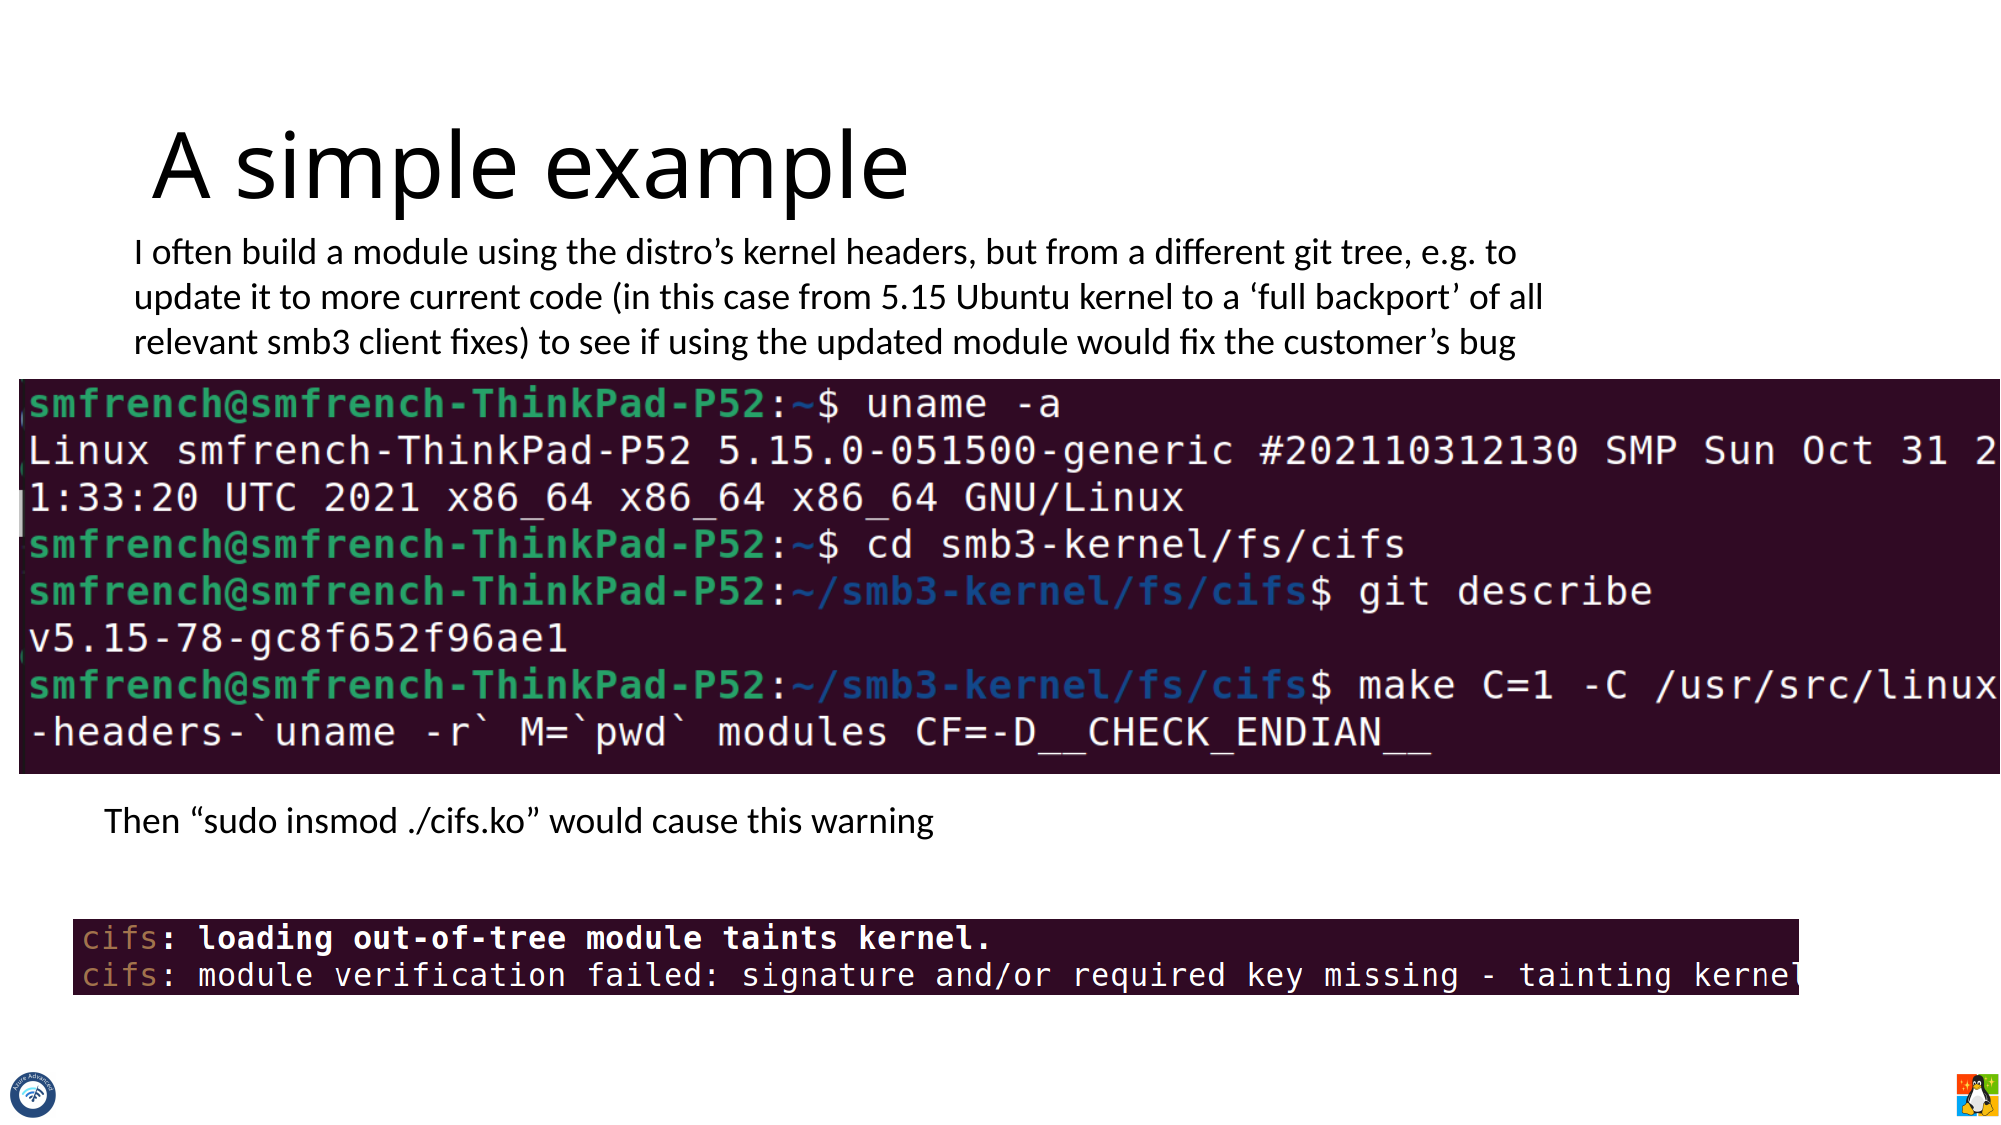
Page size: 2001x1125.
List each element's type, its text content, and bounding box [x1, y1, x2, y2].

picture [10, 1072, 56, 1118]
text_box I often build a module using the distro’s kernel headers, but from a different git tree, e.g. to update it to more current code (in this case from 5.15 Ubuntu kernel to a ‘full backport’ of all relevant smb3 client fixes) to see if using the updated module would fix the customer’s bug [119, 219, 1619, 379]
picture [1955, 1072, 2000, 1118]
text_box Then “sudo insmod ./cifs.ko” would cause this warning [89, 789, 1000, 849]
title A simple example [137, 59, 1863, 278]
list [73, 919, 1799, 995]
picture [19, 379, 2000, 774]
